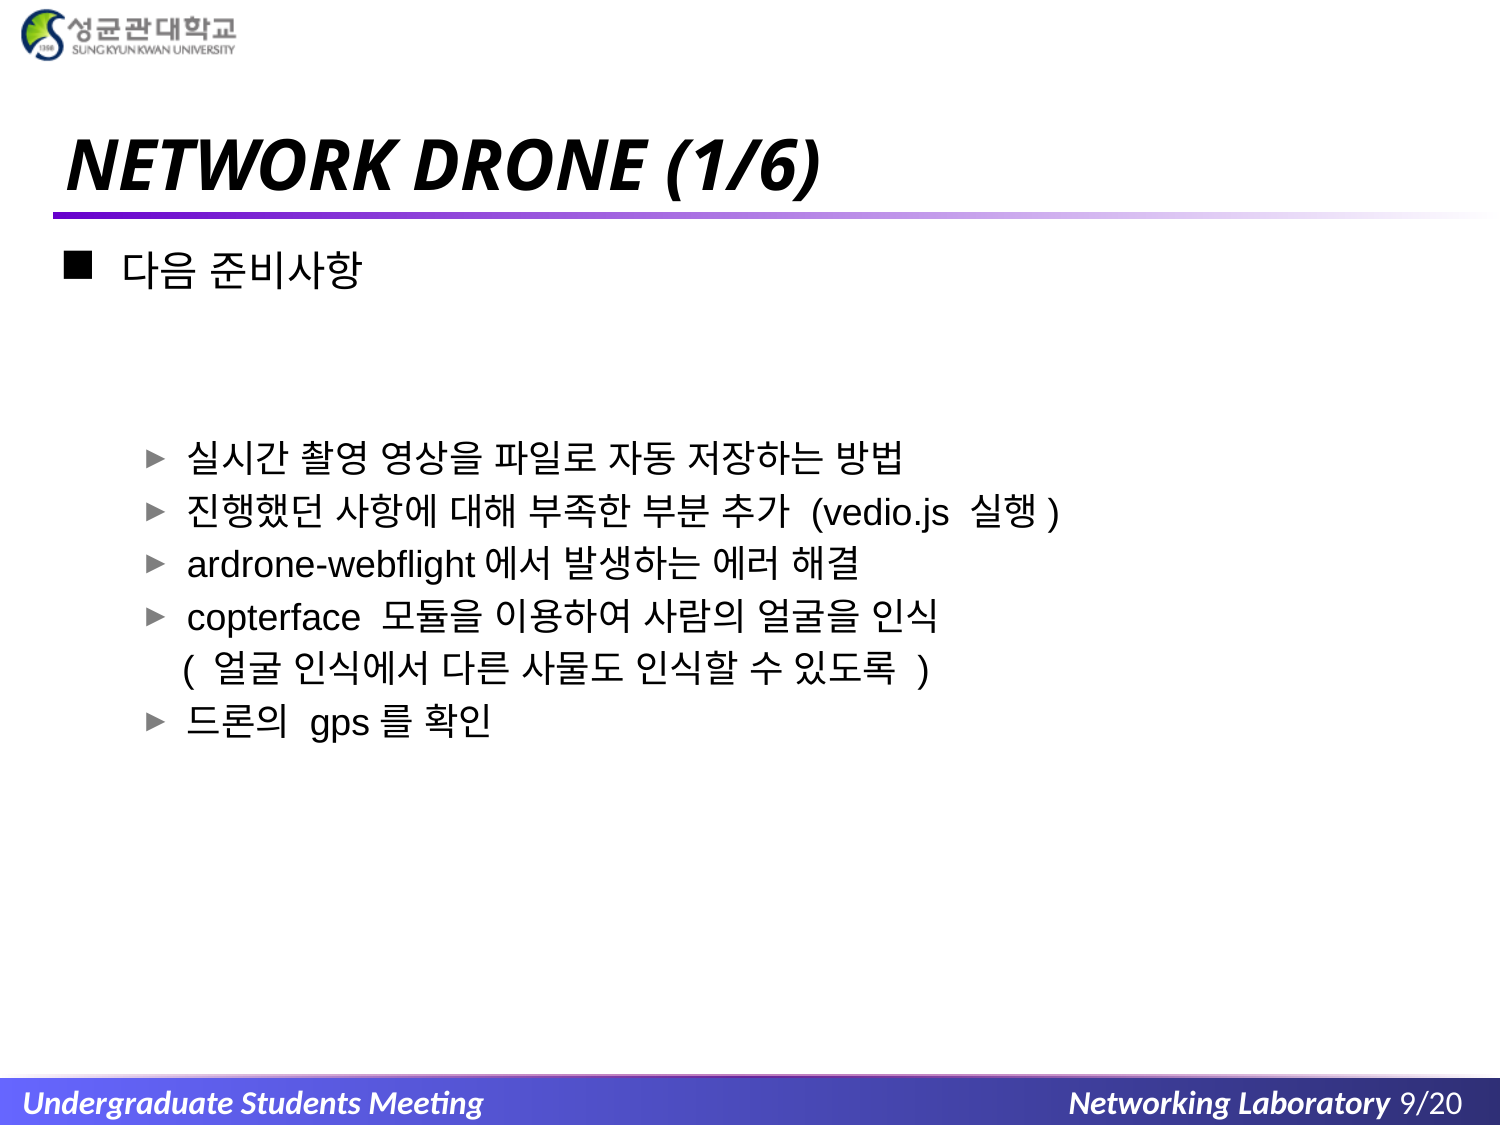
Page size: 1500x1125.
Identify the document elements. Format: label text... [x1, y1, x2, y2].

picture [0, 0, 254, 65]
list 다음 준비사항 실시간 촬영 영상을 파일로 자동 저장하는 방법 진행했던 사항에 대해 부족한 부분 추가 (vedio.js 실행) ardrone-webflight에서 발생하는 에러 해결 copterface 모듈을 이용하여 사람의 얼굴을 인식 ( 얼굴 인식에서 다른 사물도 인식할 수 있도록 ) 드론의 gps를 확인 [50, 237, 1463, 975]
title NETWORK DRONE (1/6) [50, 24, 1463, 213]
